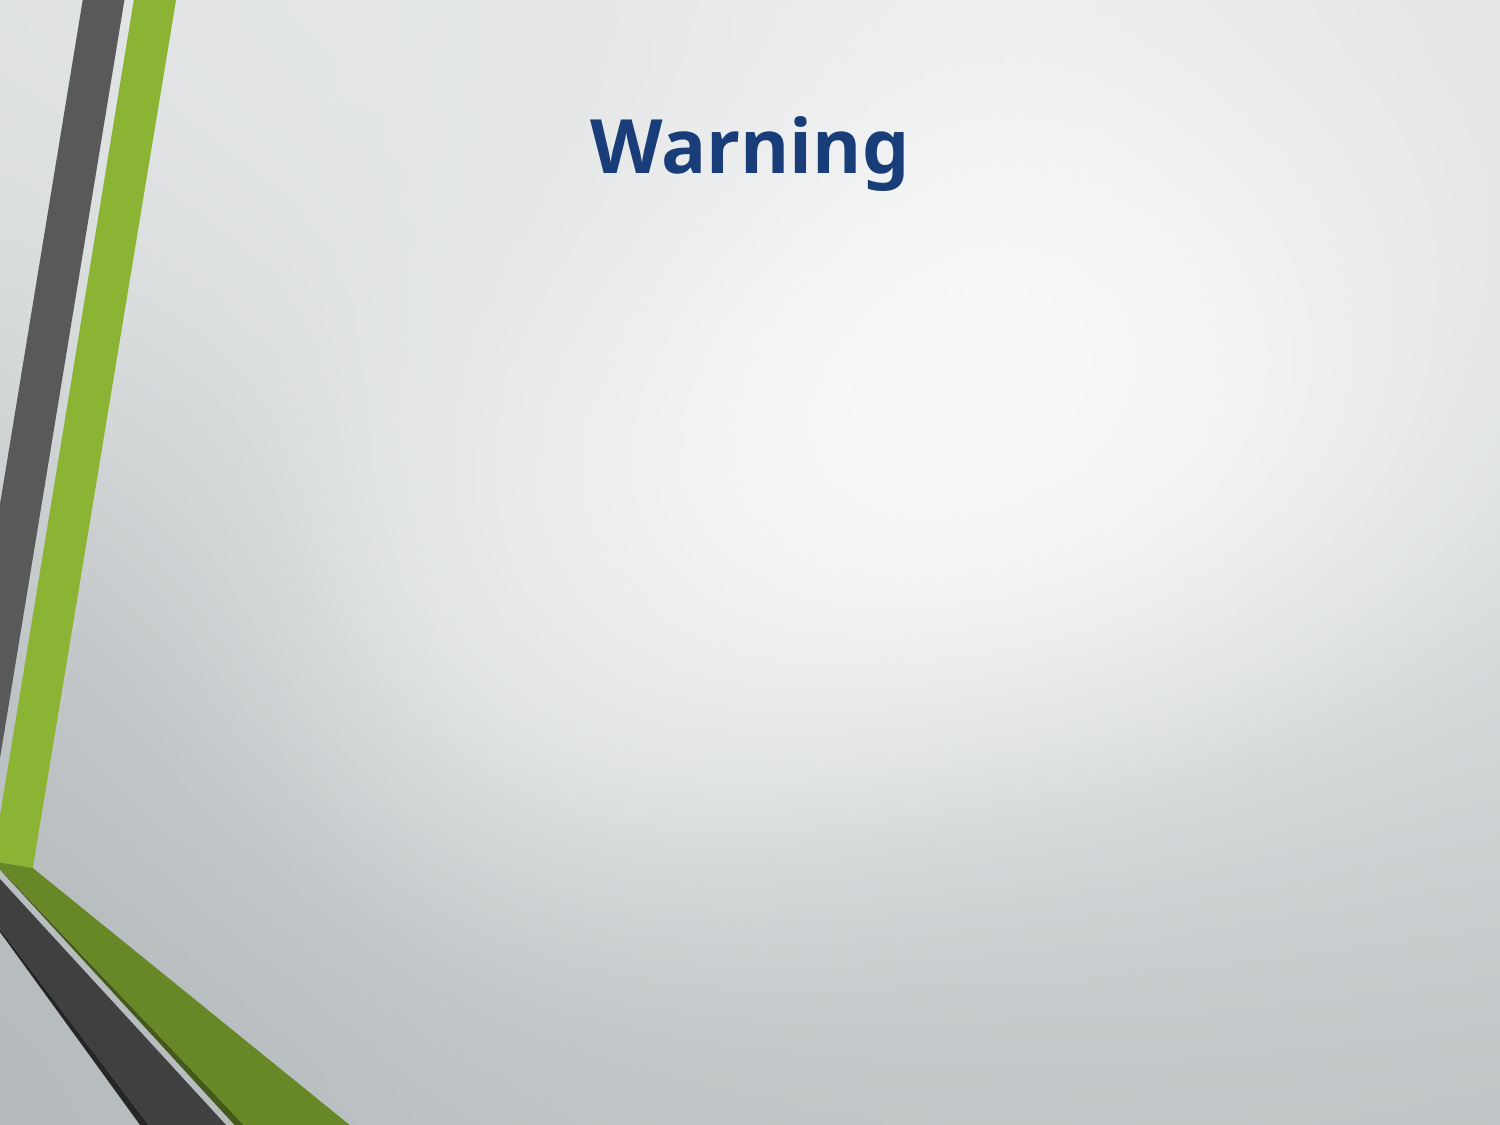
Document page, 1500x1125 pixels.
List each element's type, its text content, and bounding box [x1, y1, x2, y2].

text_box Warning [575, 45, 925, 196]
